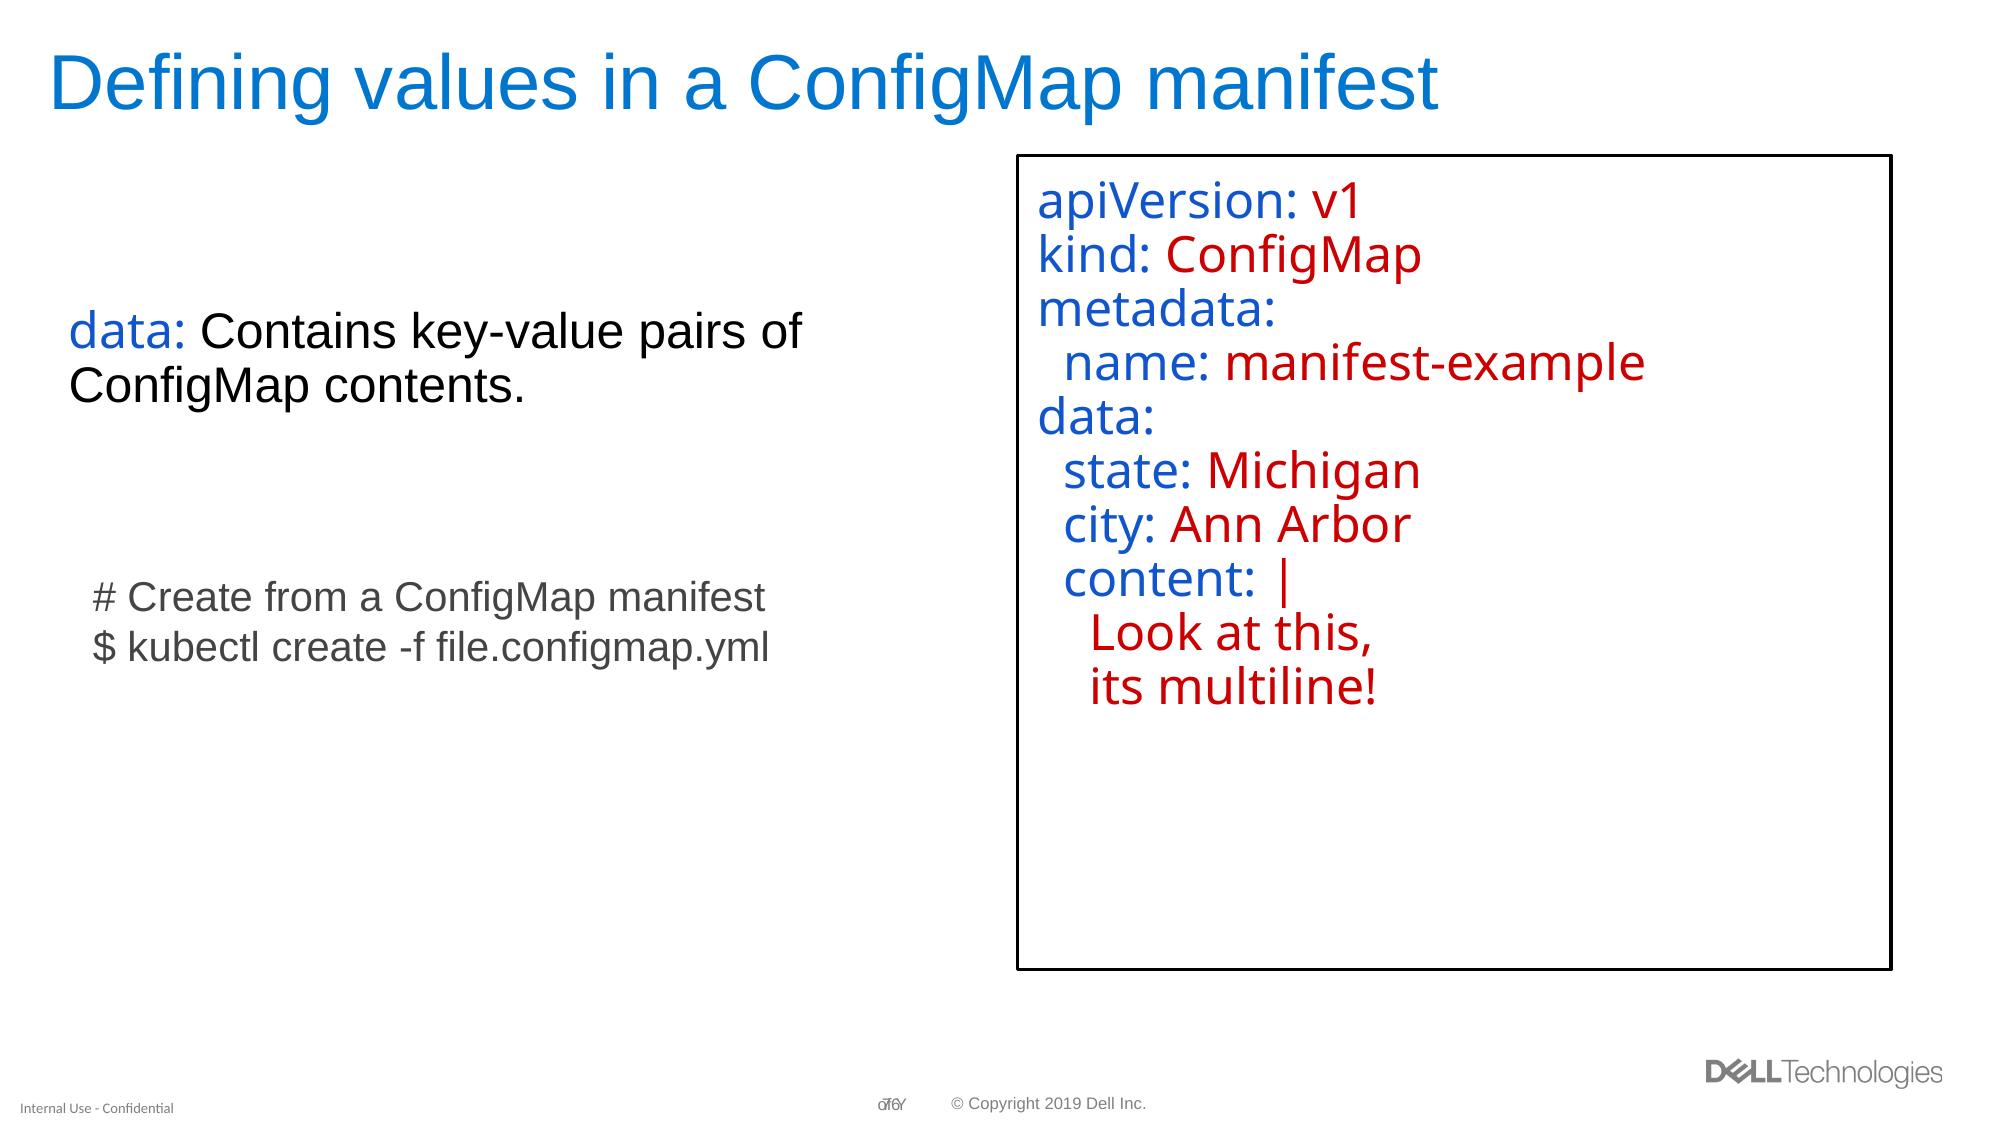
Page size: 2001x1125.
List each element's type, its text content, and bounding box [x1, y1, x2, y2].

picture [1706, 1058, 1943, 1089]
text_box apiVersion: v1 kind: ConfigMap metadata: name: manifest-example data: state: Michigan city: Ann Arbor content: | Look at this, its multiline! [1017, 155, 1892, 970]
text_box data: Contains key-value pairs of ConfigMap contents. [48, 285, 965, 484]
title Defining values in a ConfigMap manifest [48, 42, 1924, 231]
text_box # Create from a ConfigMap manifest $ kubectl create -f file.configmap.yml [78, 562, 995, 678]
